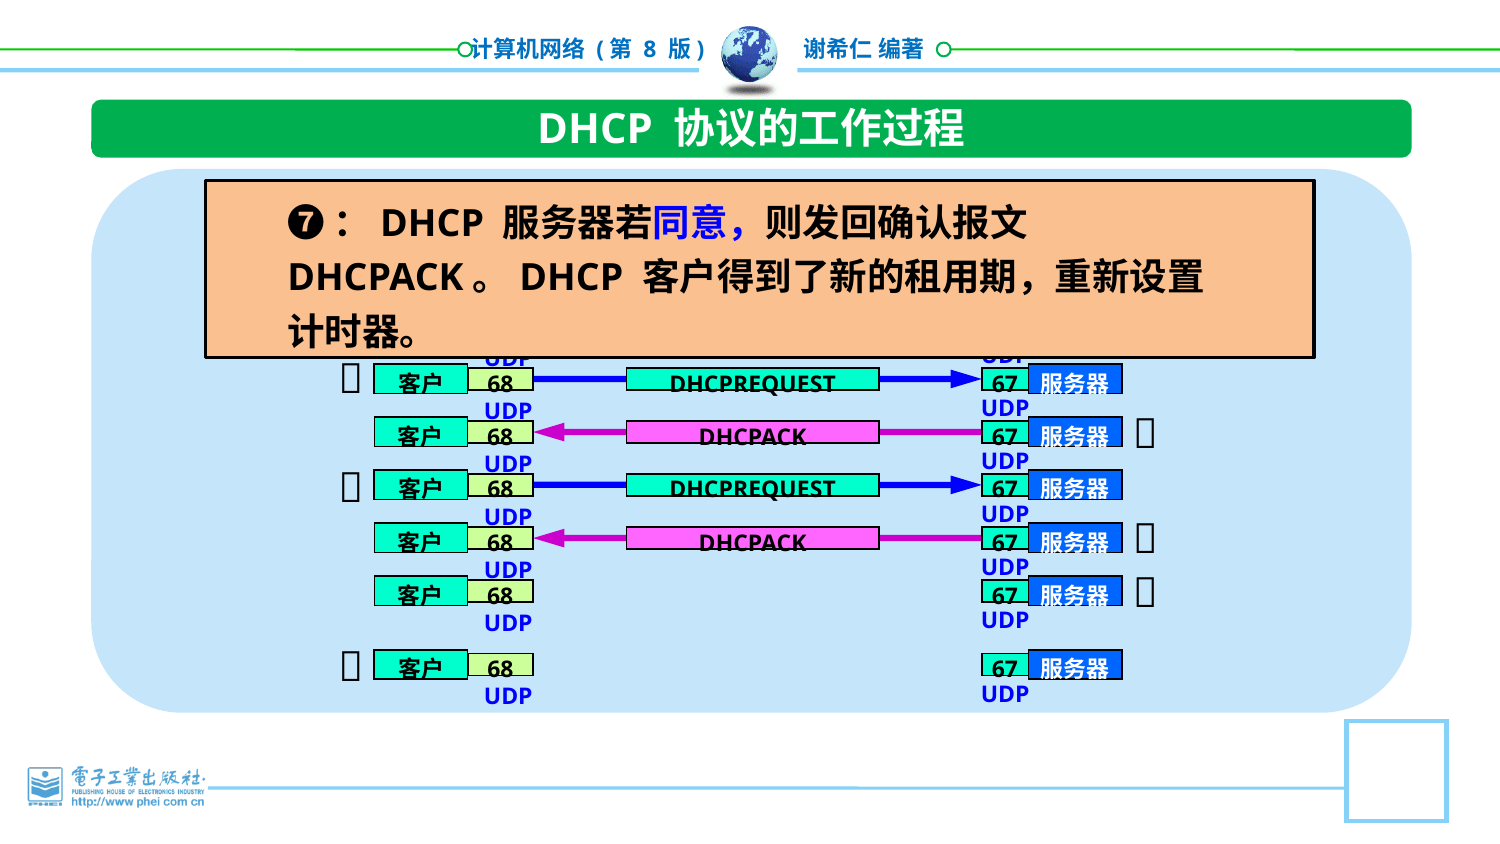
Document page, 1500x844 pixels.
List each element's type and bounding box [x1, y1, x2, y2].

text_box [91, 94, 1412, 159]
text_box [89, 166, 1414, 718]
picture [719, 24, 779, 94]
picture [23, 764, 208, 809]
